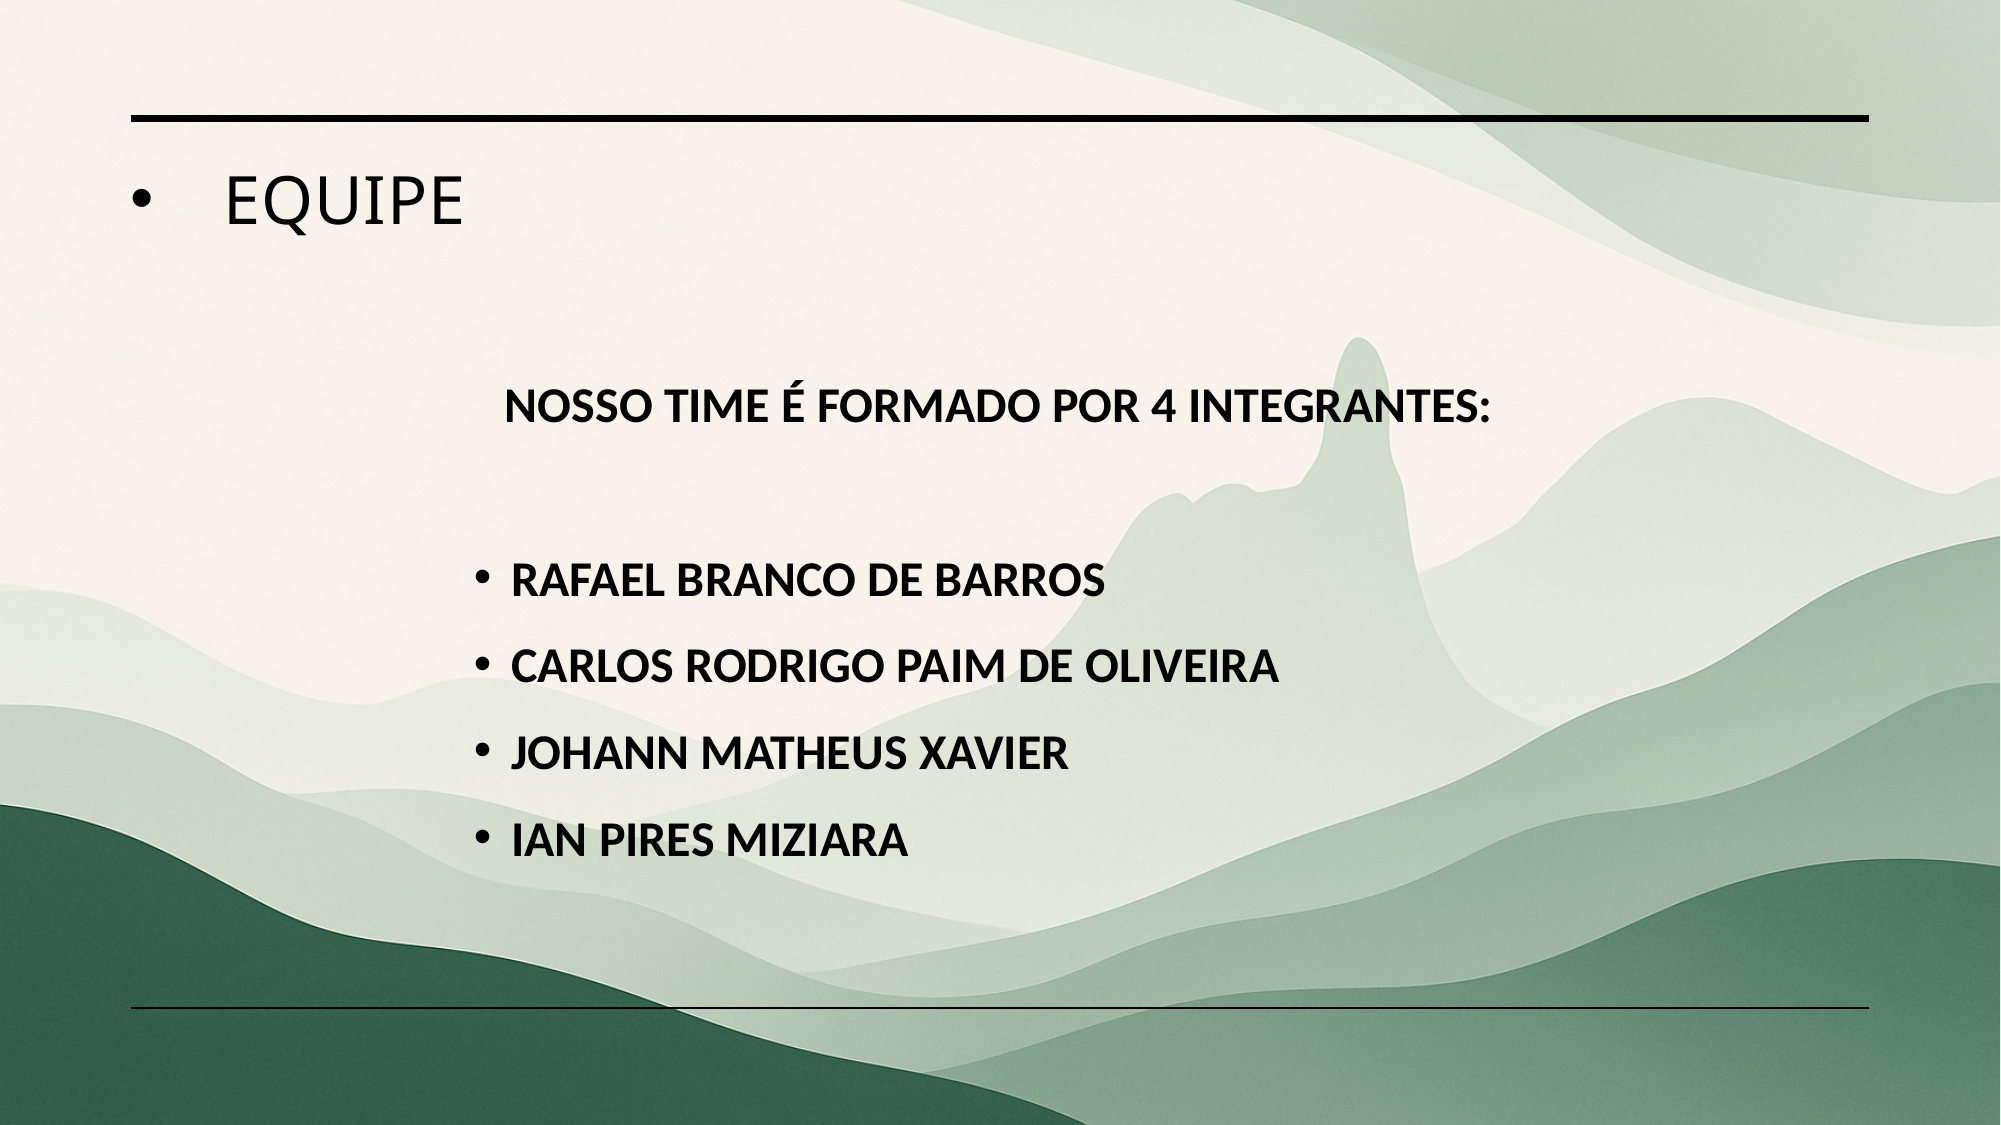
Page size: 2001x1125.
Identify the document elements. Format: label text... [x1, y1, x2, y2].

title Equipe [115, 150, 719, 732]
text_box [0, 0, 2000, 1125]
list NOSSO TIME É FORMADO POR 4 INTEGRANTES: RAFAEL BRANCO DE BARROS CARLOS RODRIGO PAIM DE OLIVEIRA JOHANN MATHEUS XAVIER IAN PIRES MIZIARA [439, 211, 1561, 915]
